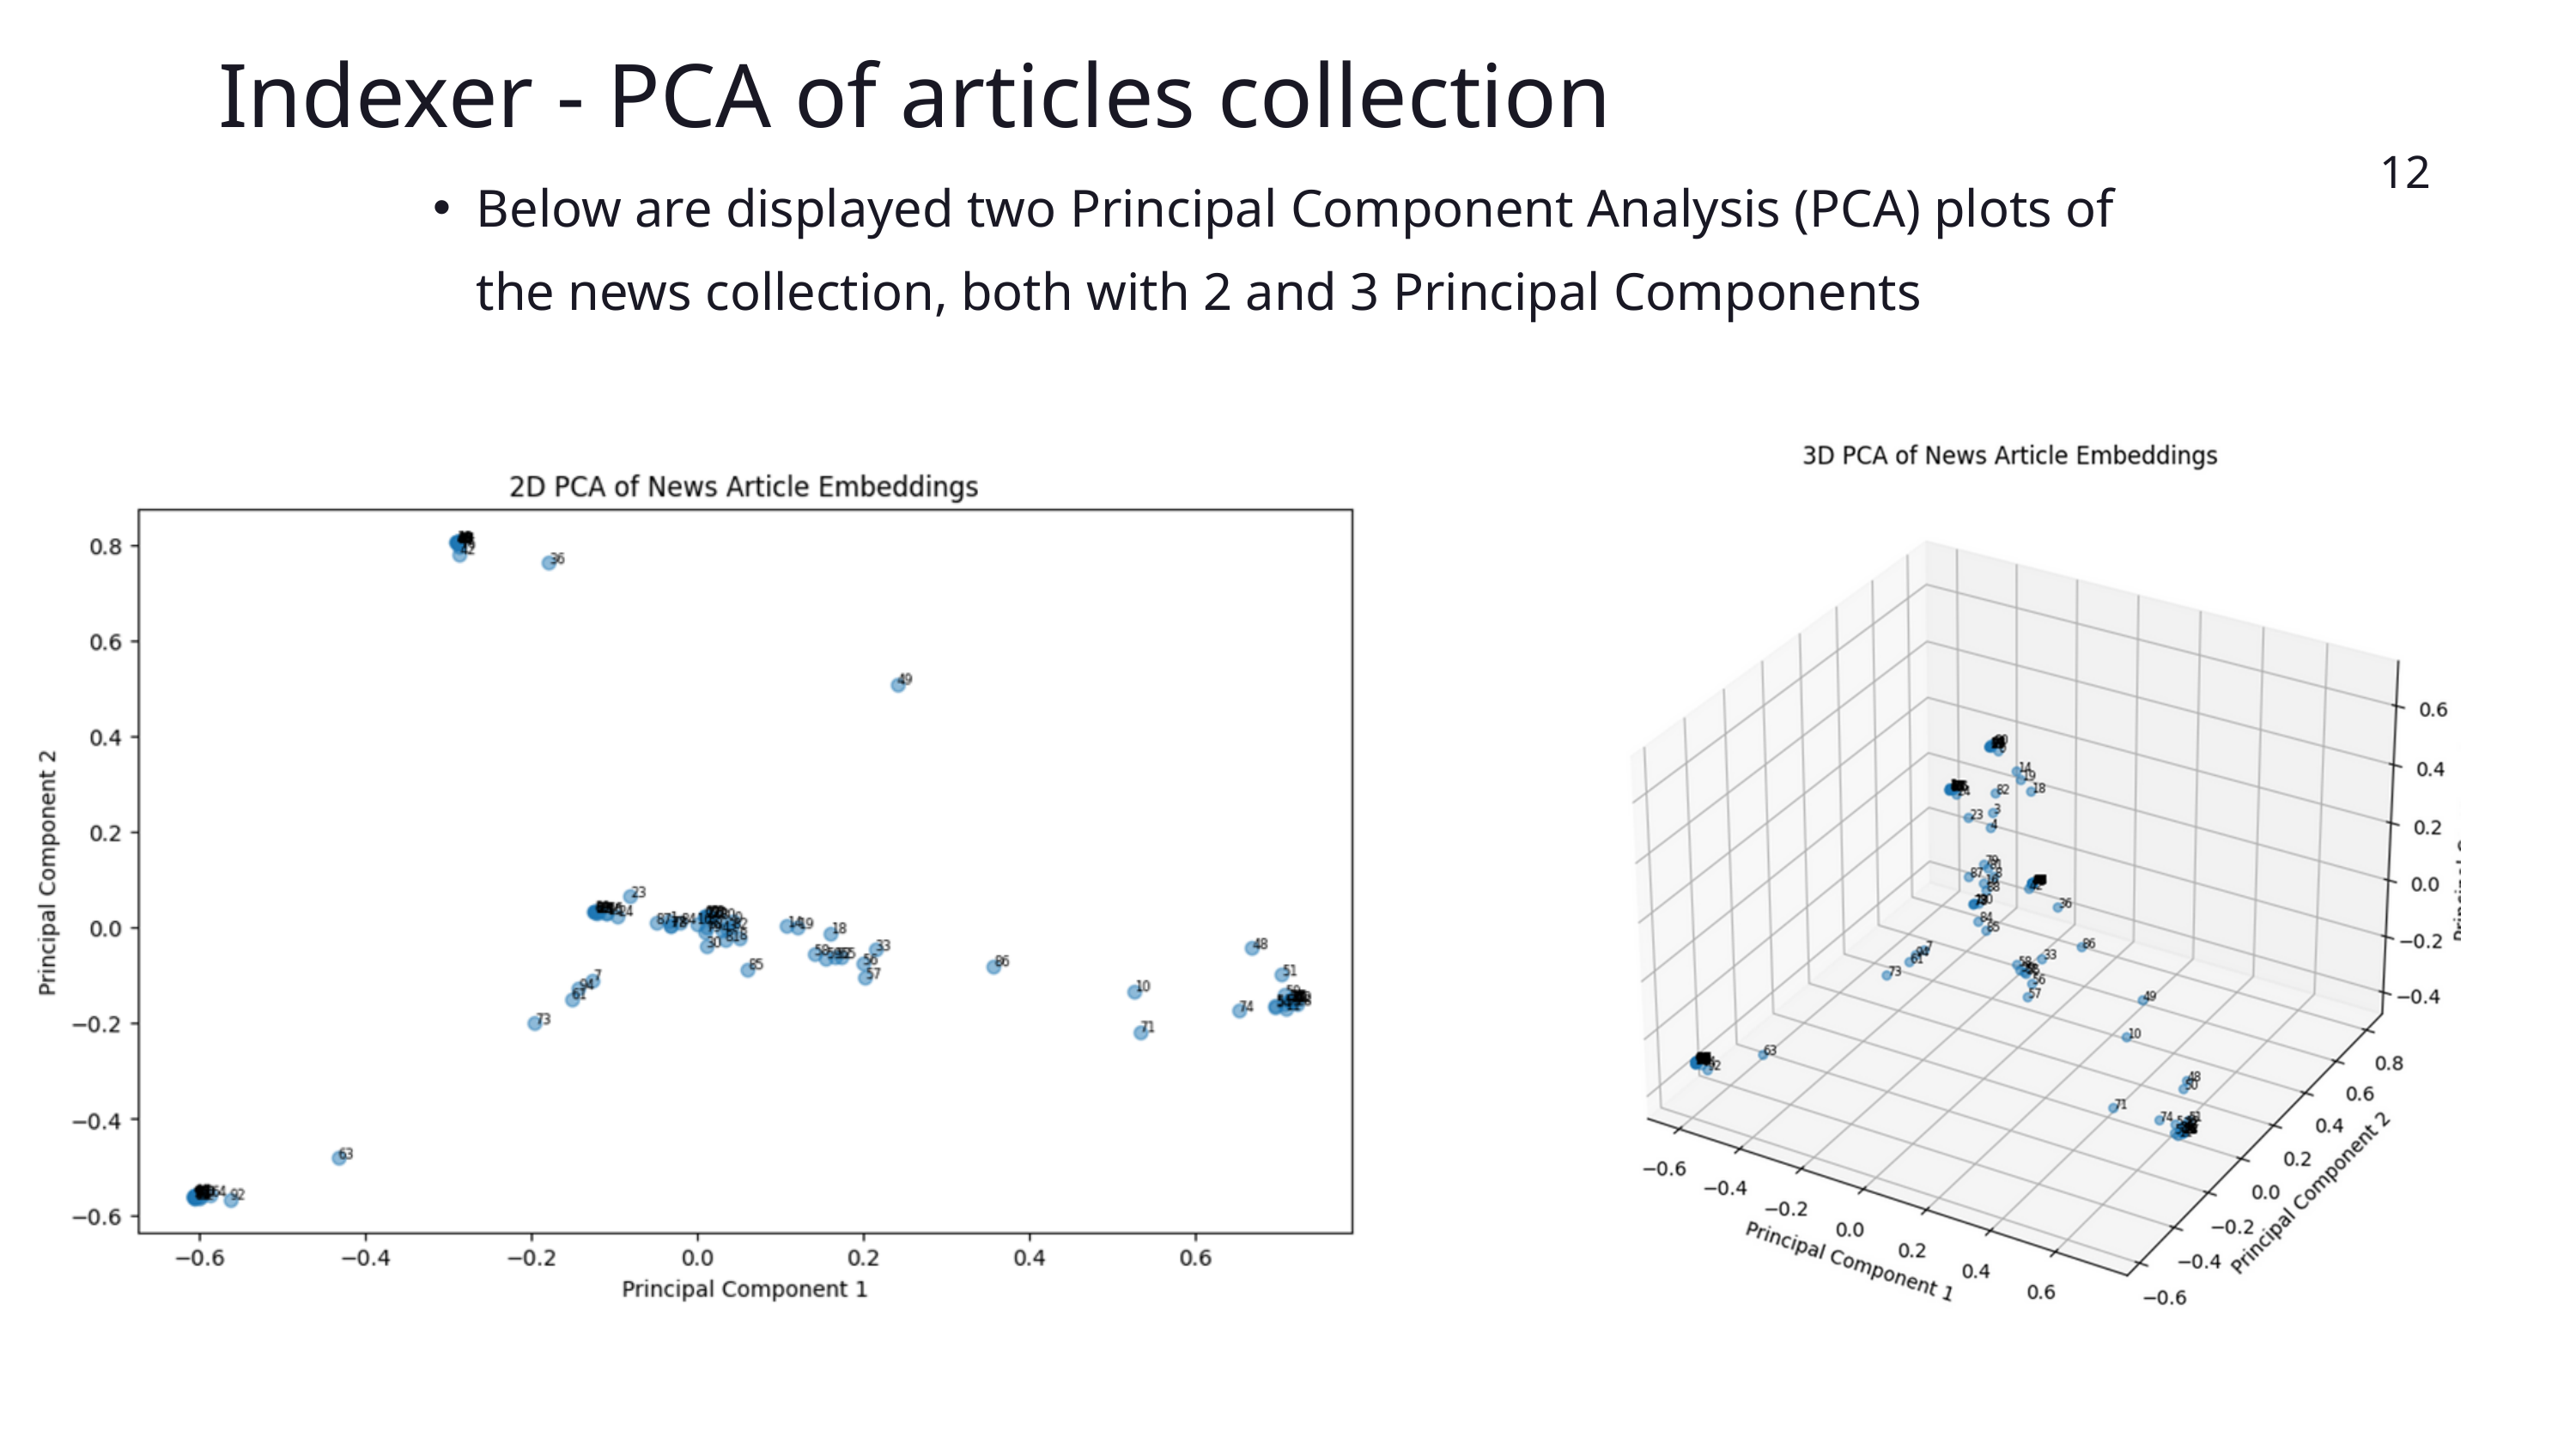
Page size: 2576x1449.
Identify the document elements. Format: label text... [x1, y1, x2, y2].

text_box [1570, 432, 2461, 1344]
text_box [24, 459, 1366, 1316]
text_box 12 [2251, 143, 2432, 197]
text_box Indexer - PCA of articles collection [218, 39, 2432, 146]
text_box Below are displayed two Principal Component Analysis (PCA) plots of the news collection, both with 2 and 3 Principal Components [389, 155, 2131, 412]
